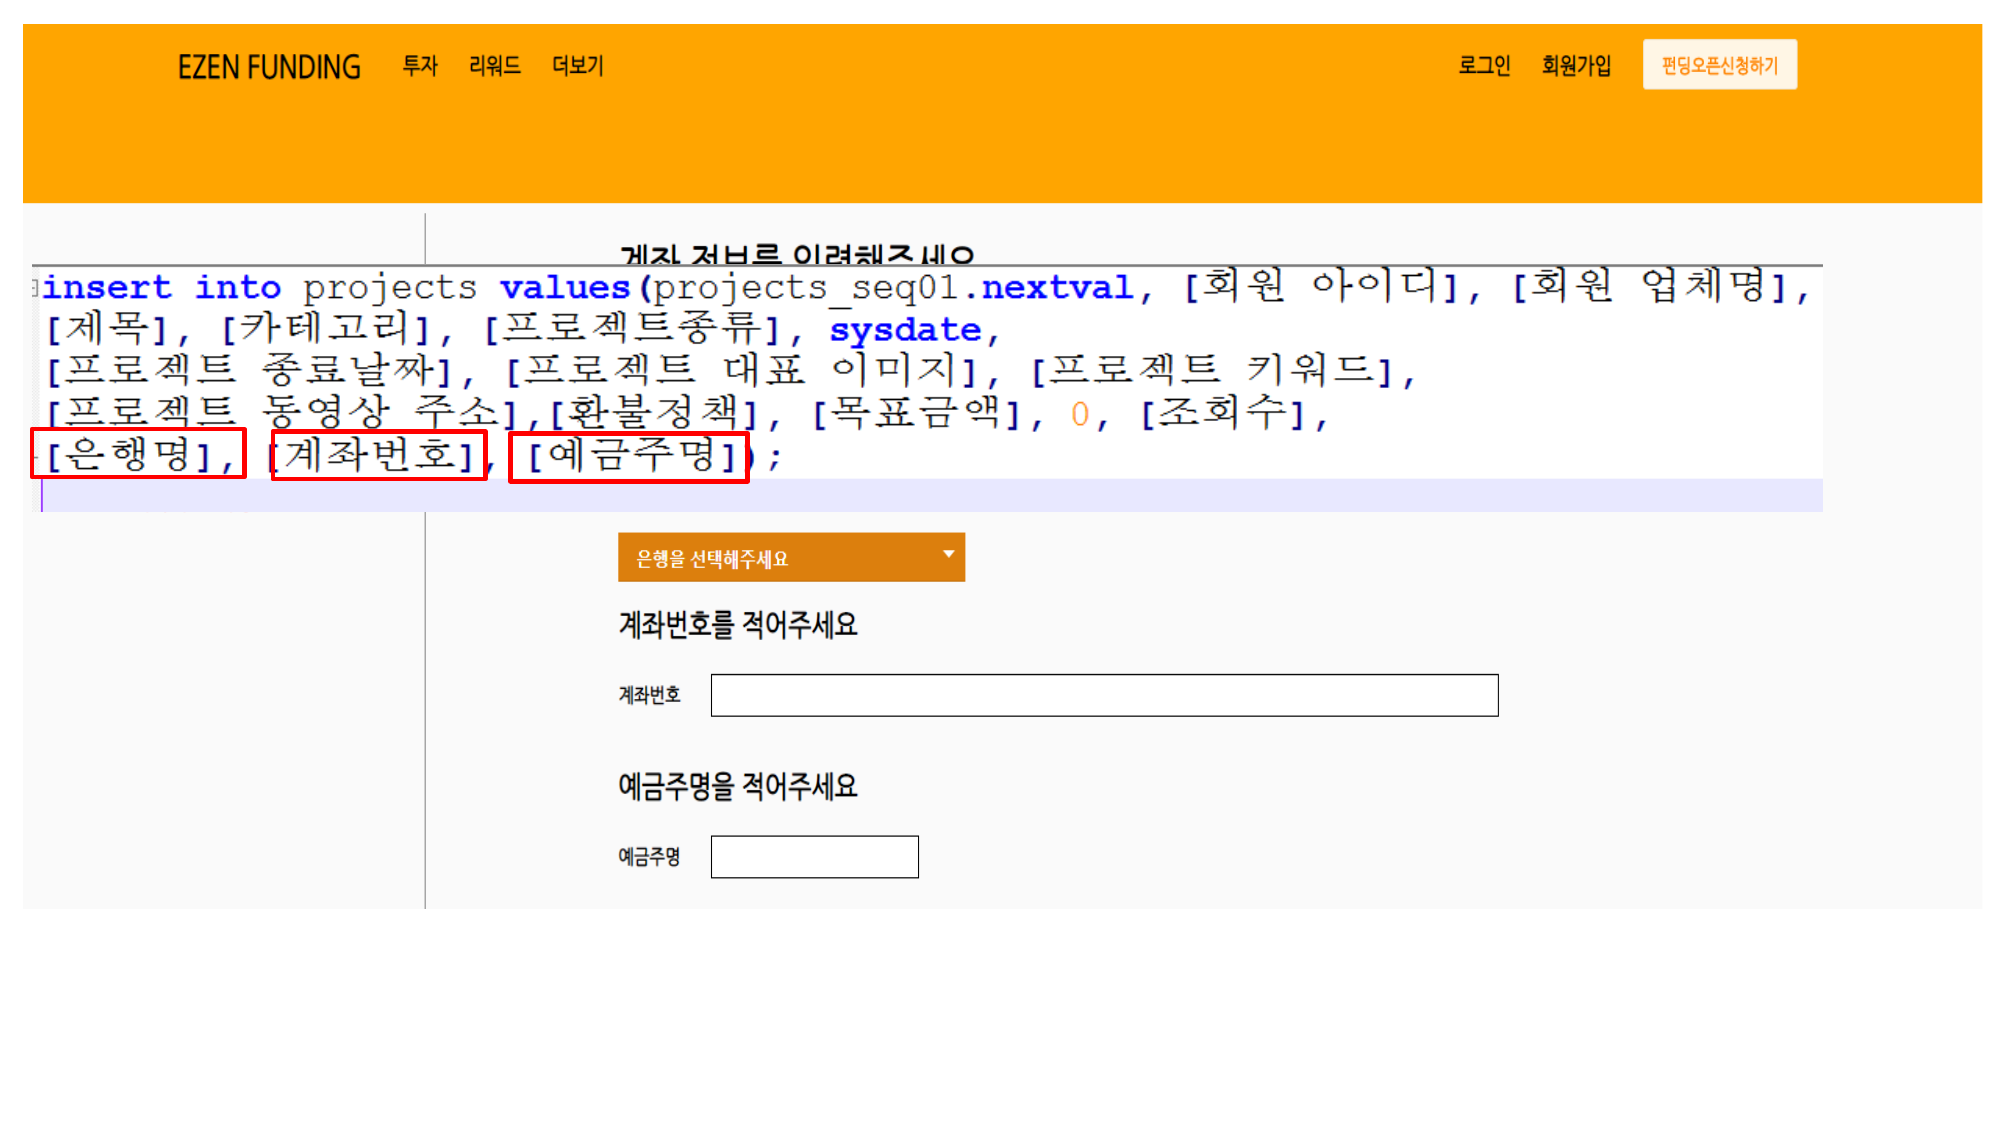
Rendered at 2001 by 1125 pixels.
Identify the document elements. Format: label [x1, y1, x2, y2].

picture [22, 24, 1983, 909]
